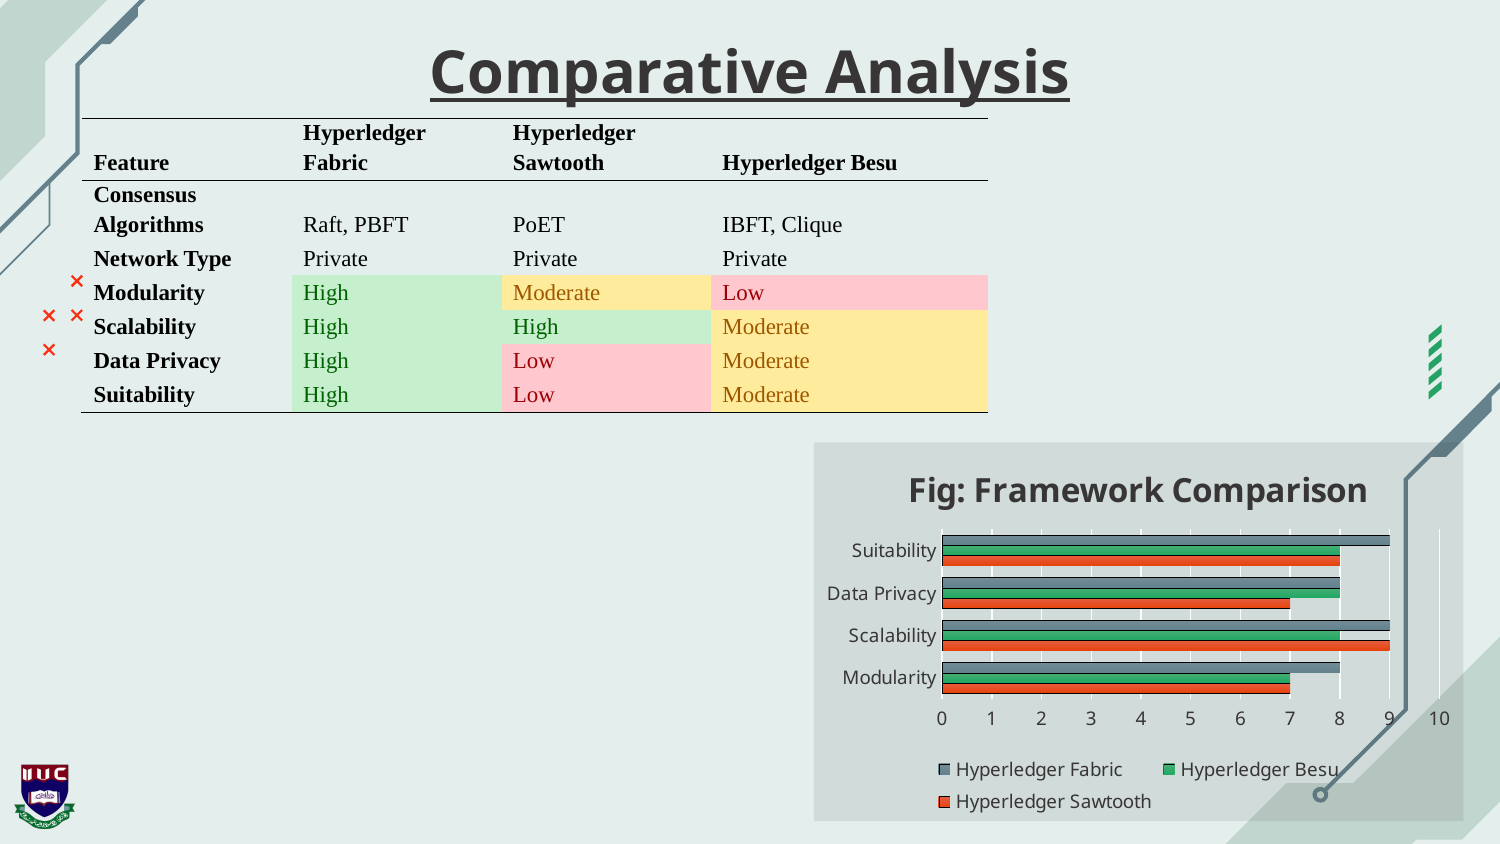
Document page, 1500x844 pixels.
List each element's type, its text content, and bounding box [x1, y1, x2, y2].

text_box Comparative Analysis [85, 22, 1415, 119]
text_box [77, 117, 997, 461]
picture [11, 761, 78, 832]
chart [813, 442, 1464, 822]
